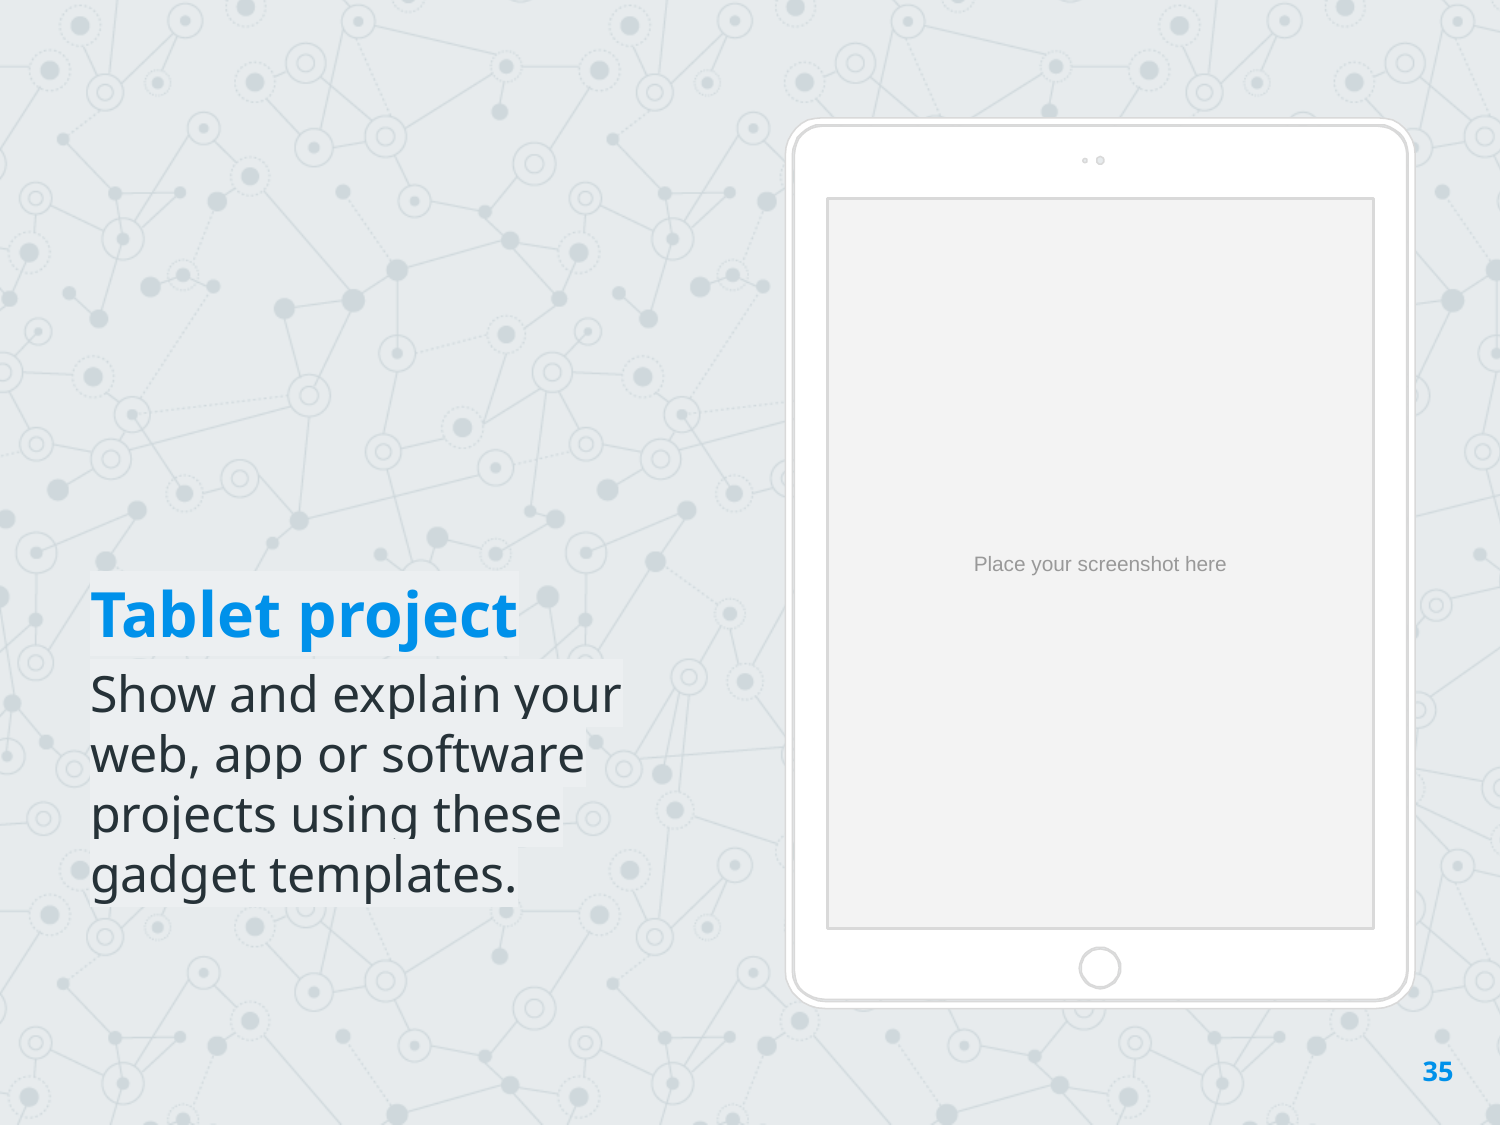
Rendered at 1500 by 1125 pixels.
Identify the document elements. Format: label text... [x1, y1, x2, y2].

text_box Place your screenshot here [827, 198, 1374, 929]
list Tablet project Show and explain your web, app or software projects using these gadget templates. [75, 146, 748, 918]
text_box [785, 117, 1416, 1009]
slide_number 35 [1378, 1038, 1469, 1125]
